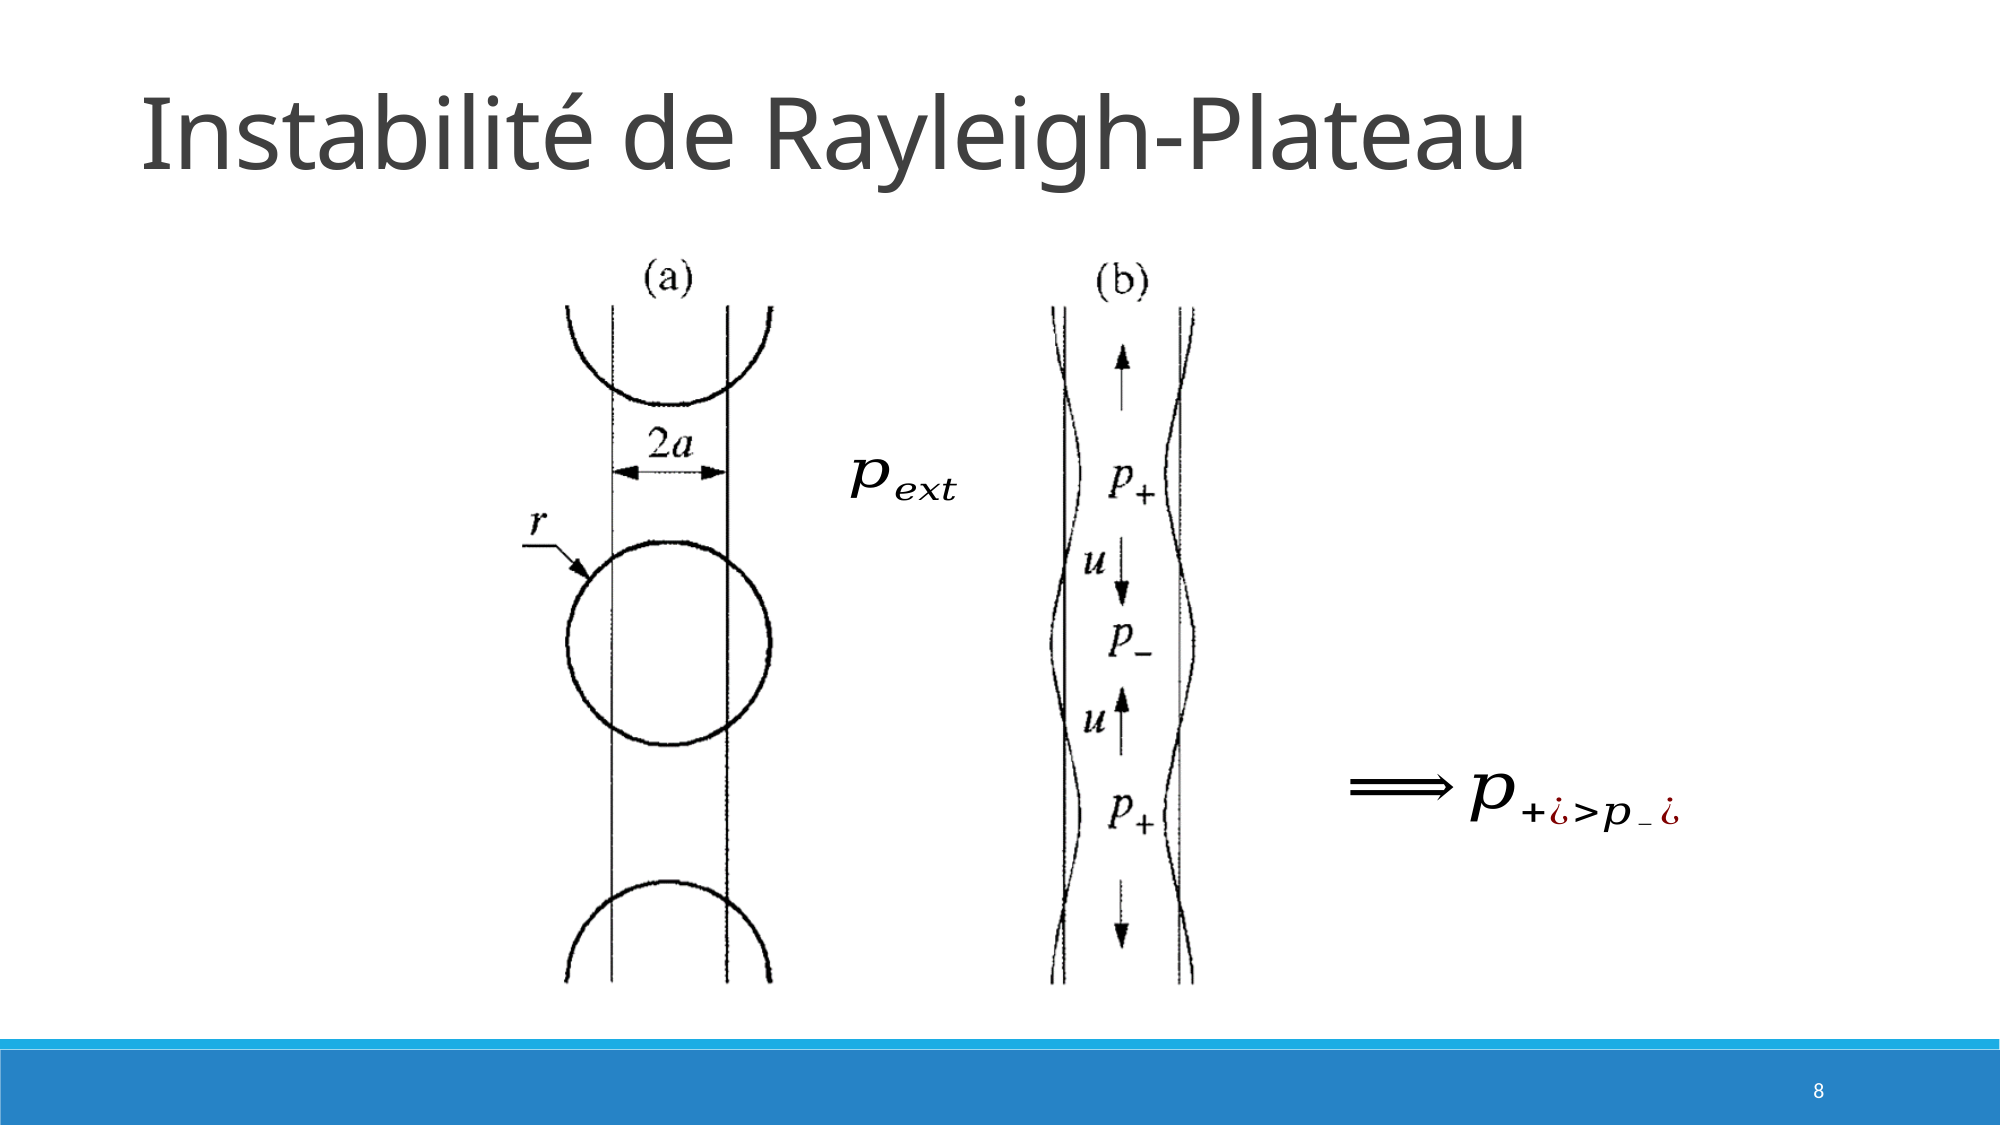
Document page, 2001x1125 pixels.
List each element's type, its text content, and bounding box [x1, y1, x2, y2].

text_box Instabilité de Rayleigh-Plateau [125, 80, 1776, 199]
slide_number 8 [1624, 1059, 1840, 1120]
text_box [503, 240, 1217, 1014]
